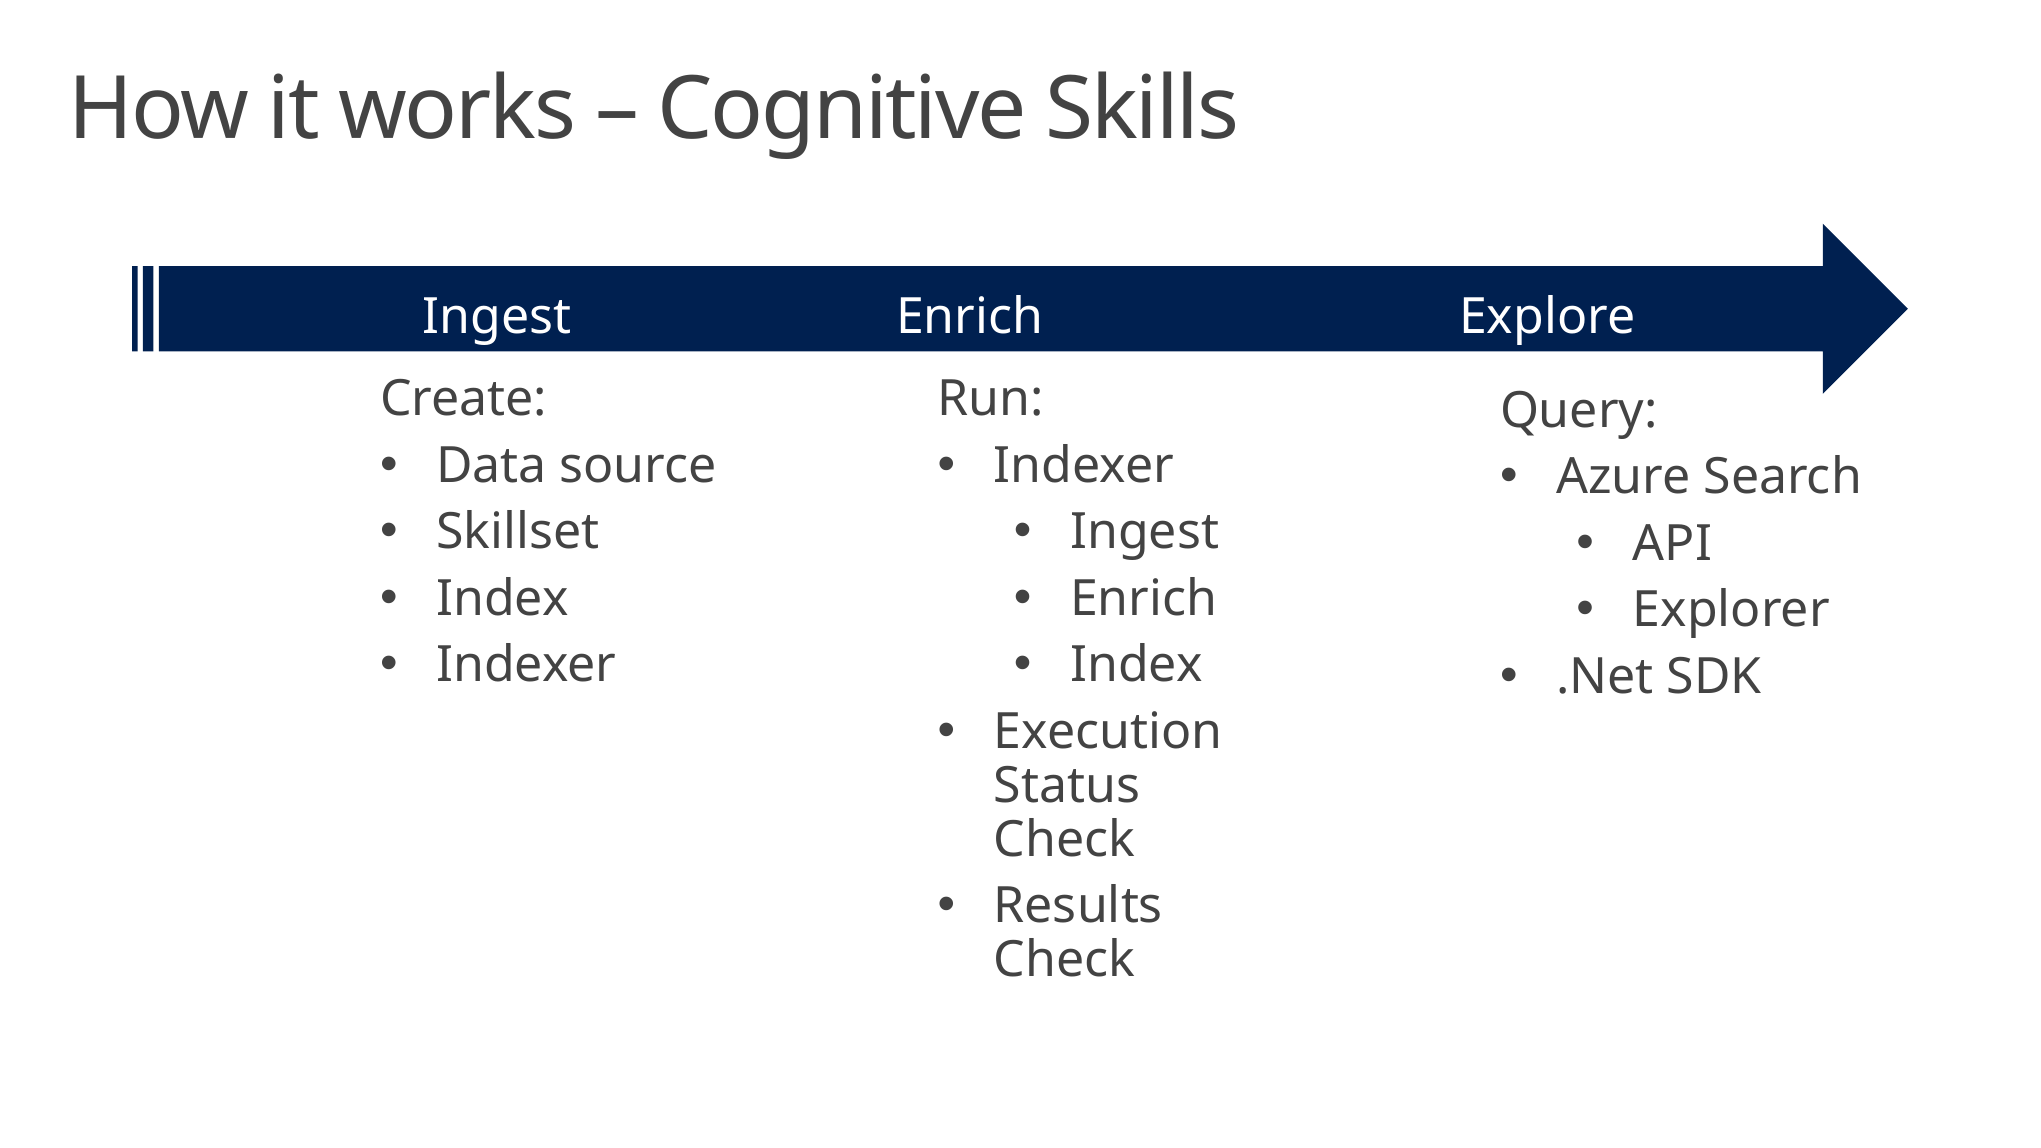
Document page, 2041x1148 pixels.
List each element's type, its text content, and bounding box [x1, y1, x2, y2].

text_box Ingest Enrich Explore [142, 266, 154, 352]
title How it works – Cognitive Skills [45, 48, 1996, 199]
text_box Ingest Enrich Explore [158, 223, 1908, 394]
text_box Run: Indexer Ingest Enrich Index Execution Status Check Results Check [907, 352, 1263, 1078]
text_box Ingest Enrich Explore [132, 266, 138, 352]
text_box Query: Azure Search API Explorer .Net SDK [1470, 360, 1996, 795]
text_box Create: Data source Skillset Index Indexer [349, 352, 747, 784]
